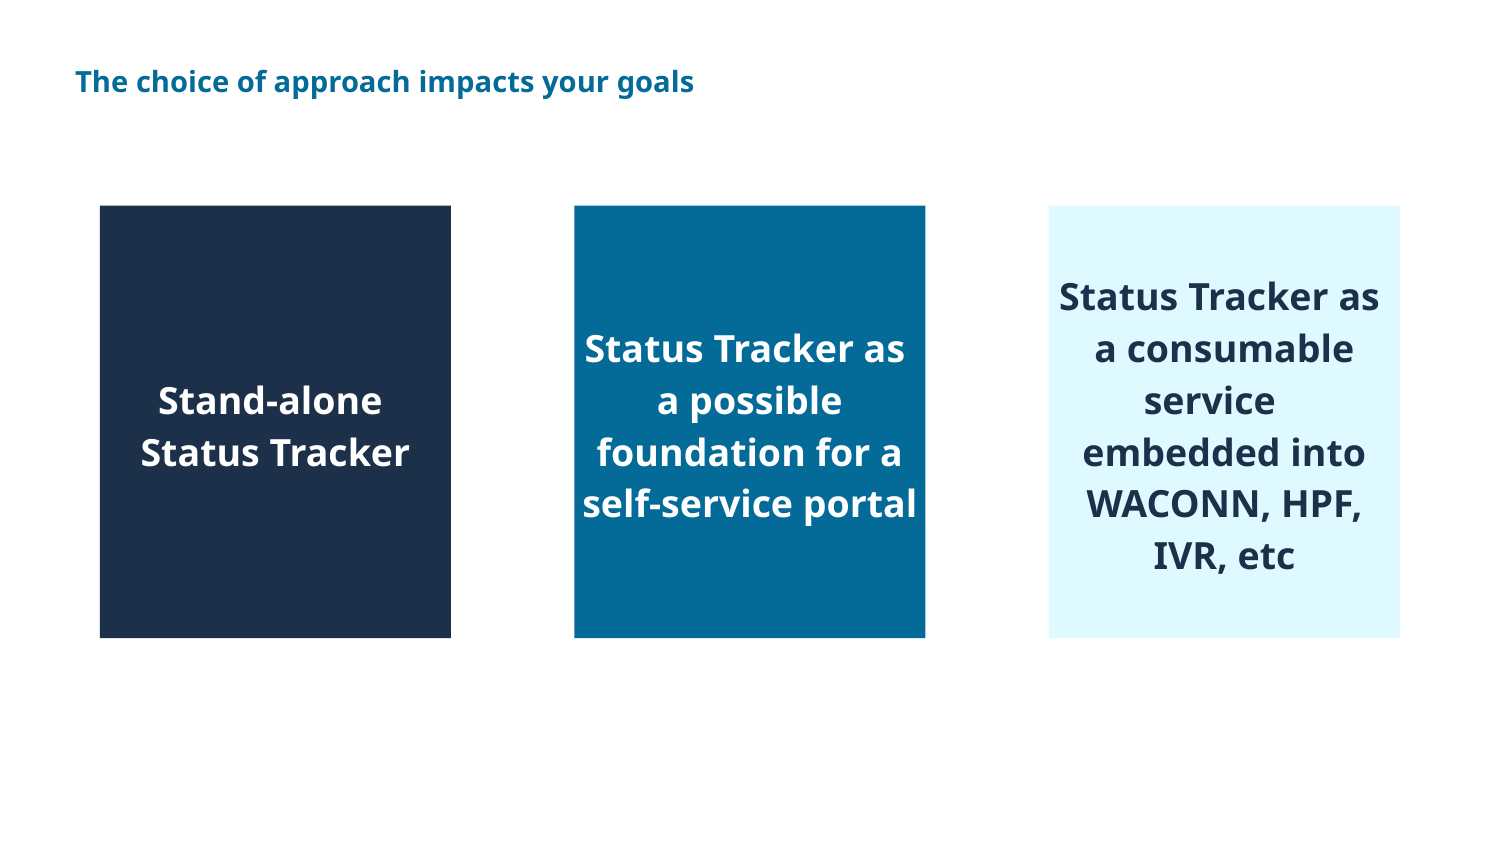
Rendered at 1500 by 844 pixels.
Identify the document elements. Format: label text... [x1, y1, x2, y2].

list Status Tracker as a possible foundation for a self-service portal [574, 205, 926, 639]
list Stand-alone Status Tracker [99, 205, 451, 639]
subtitle The choice of approach impacts your goals [75, 52, 1301, 104]
list Status Tracker as a consumable service embedded into WACONN, HPF, IVR, etc [1048, 205, 1400, 639]
